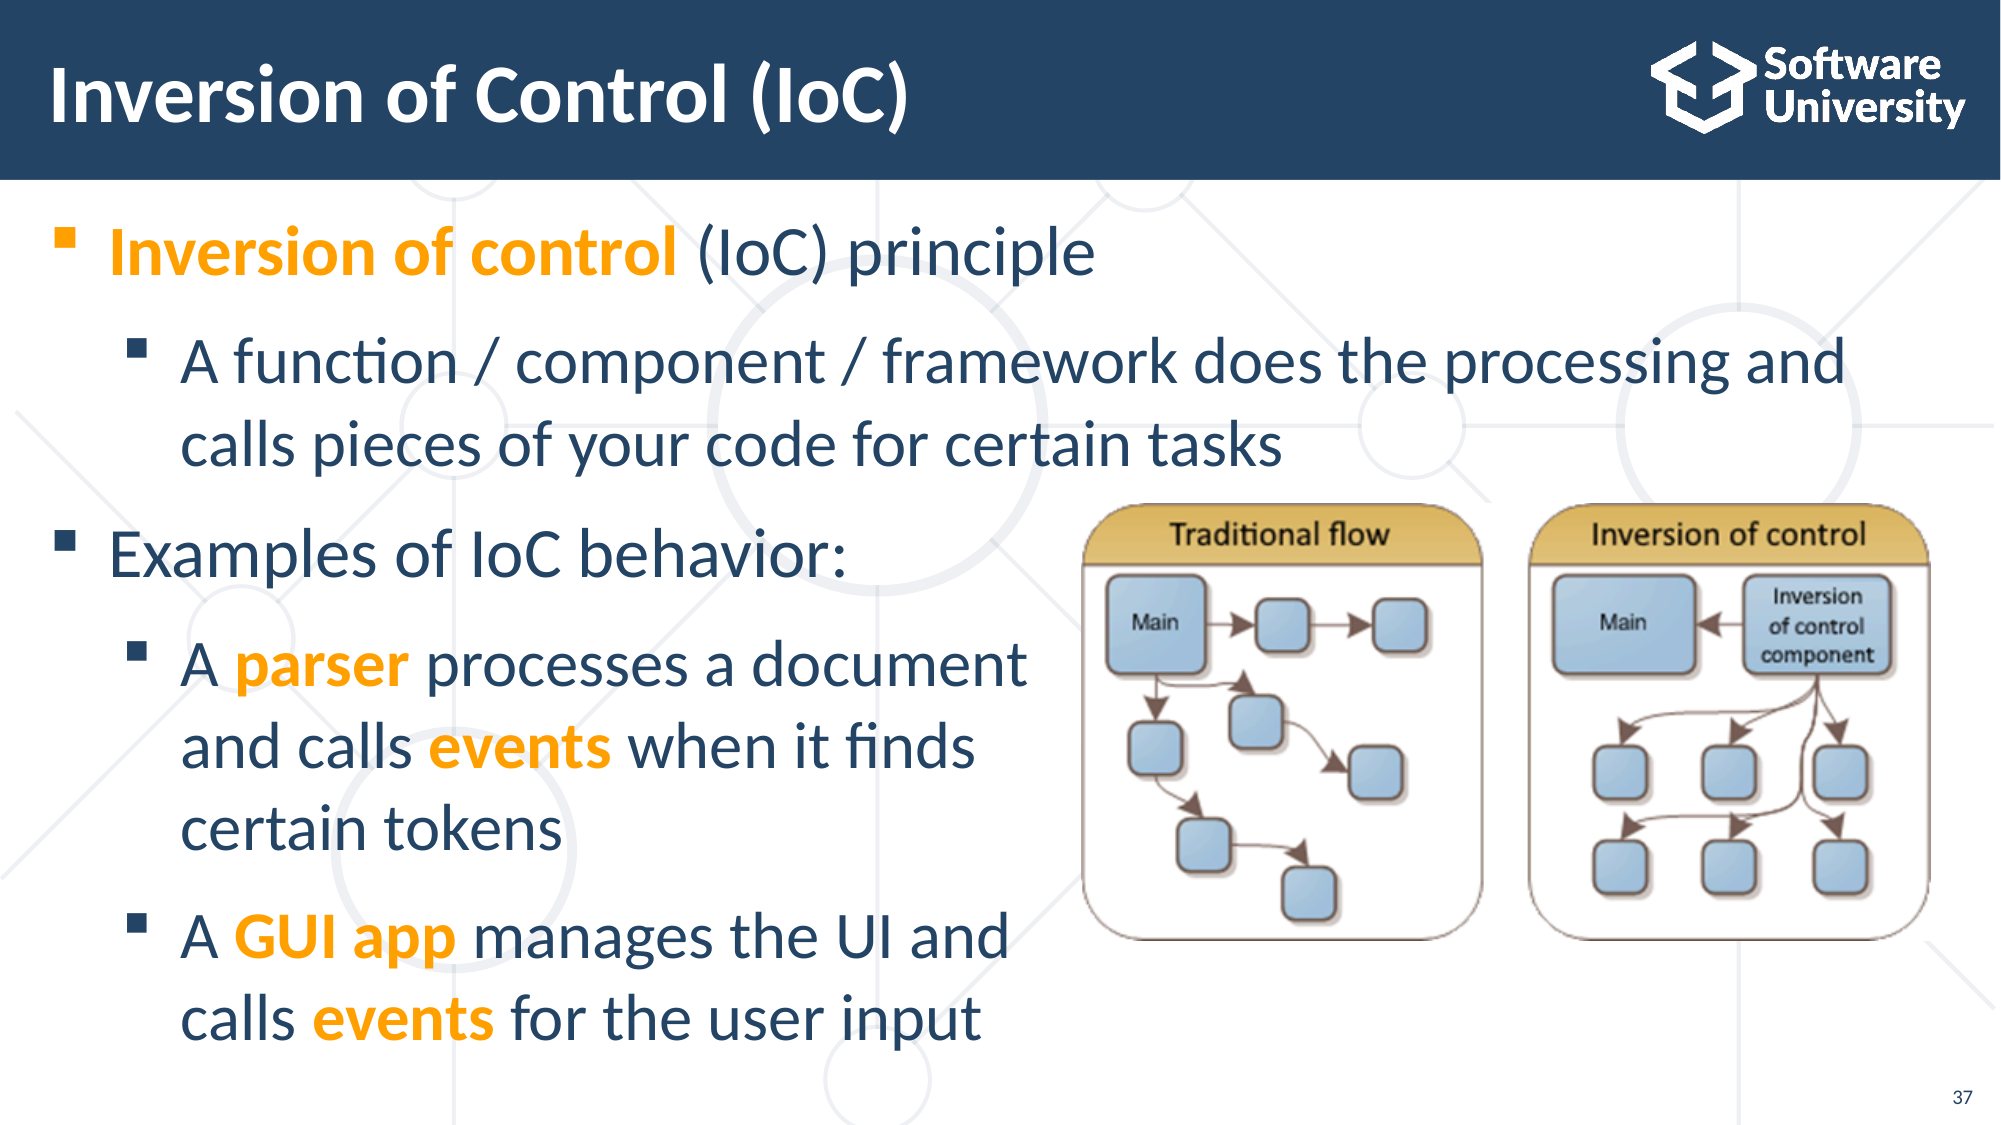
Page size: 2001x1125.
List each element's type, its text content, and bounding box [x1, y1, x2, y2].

title Inversion of Control (IoC) [31, 16, 1625, 162]
list Inversion of control (IoC) principle A function / component / framework does the processing and calls pieces of your code for certain tasks Examples of IoC behavior: A parser processes a document and calls events when it finds certain tokens A GUI app manages the UI and calls events for the user input [31, 196, 1970, 1109]
picture [1080, 503, 1931, 941]
picture [1651, 41, 1966, 134]
slide_number 37 [1927, 1067, 1989, 1117]
